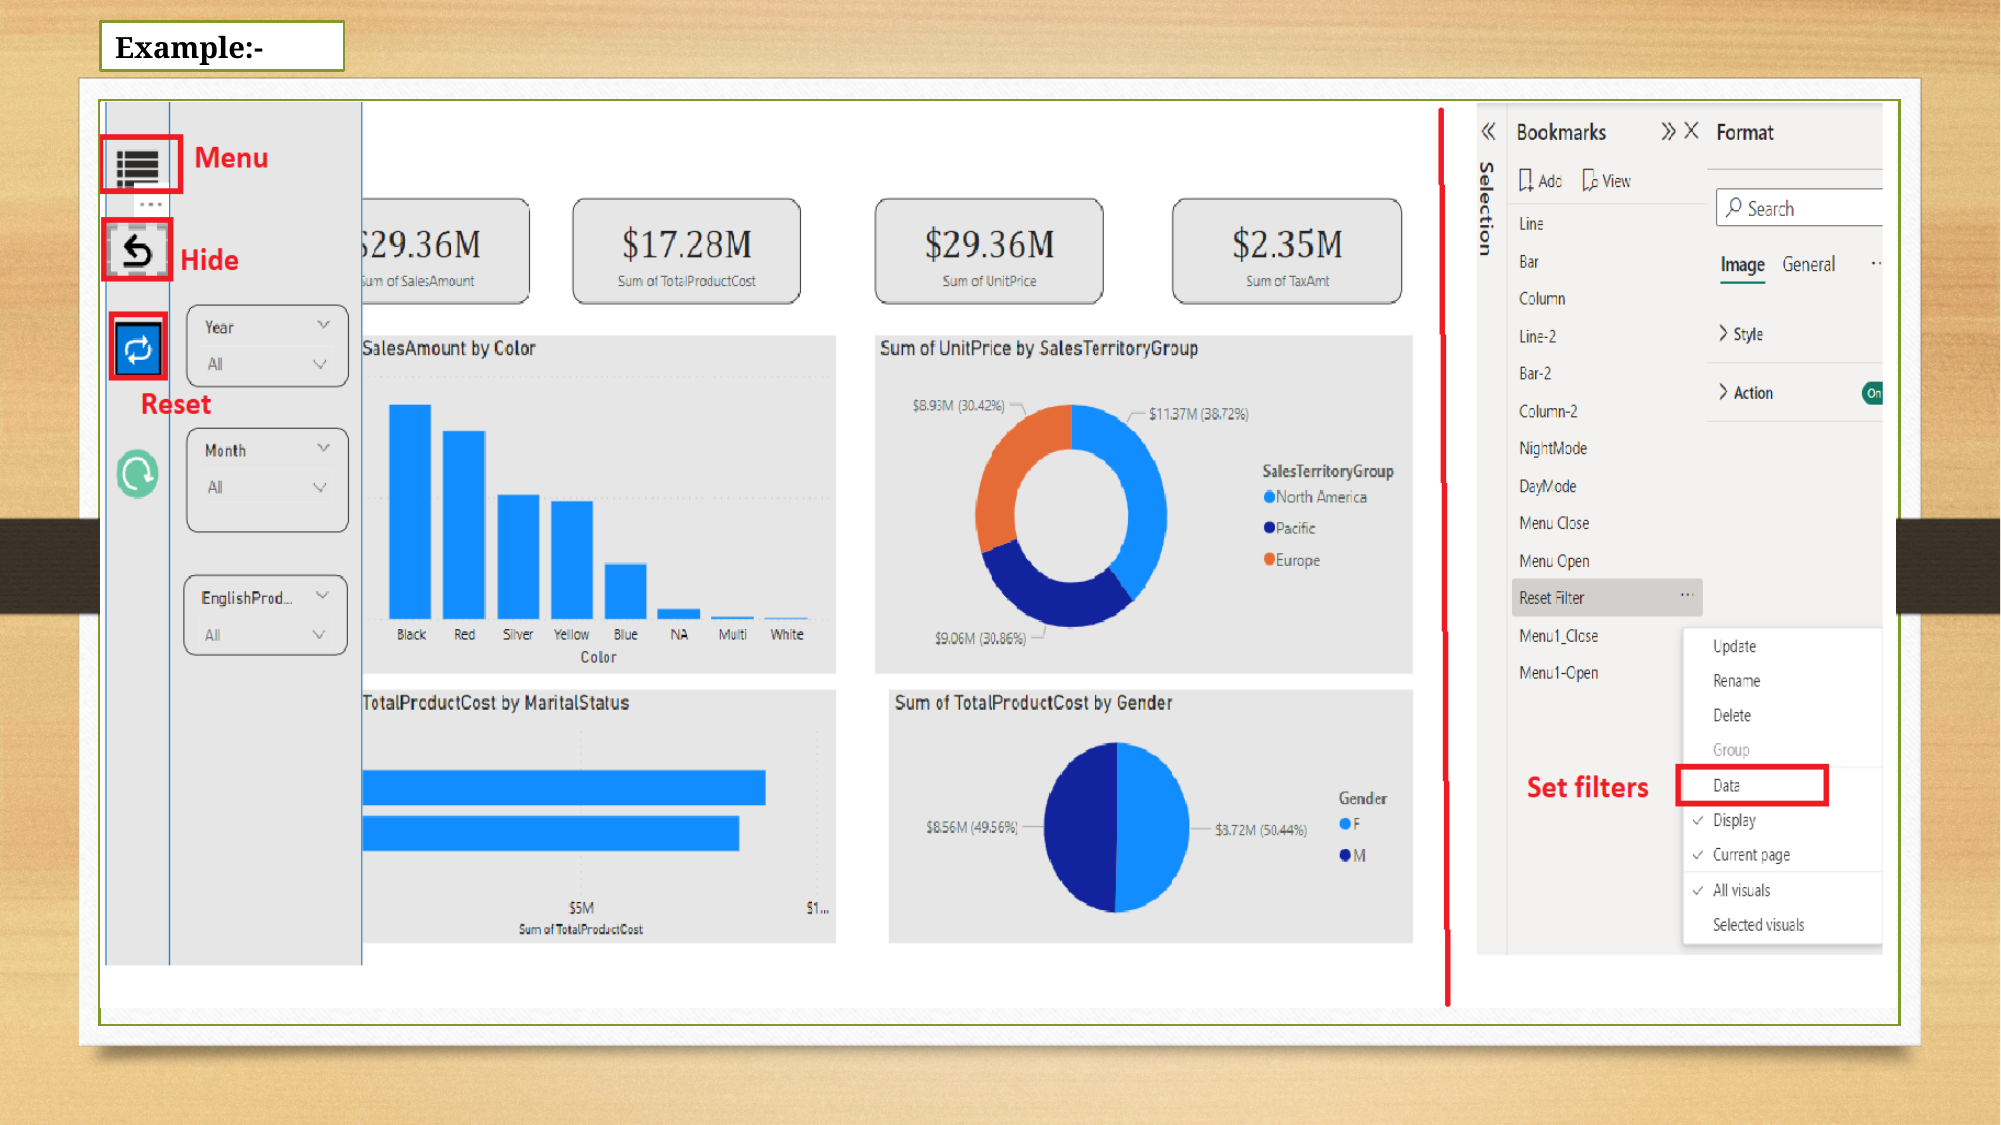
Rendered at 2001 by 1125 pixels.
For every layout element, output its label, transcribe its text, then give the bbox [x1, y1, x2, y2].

text_box Example:- [99, 20, 345, 72]
picture [0, 0, 2001, 1125]
